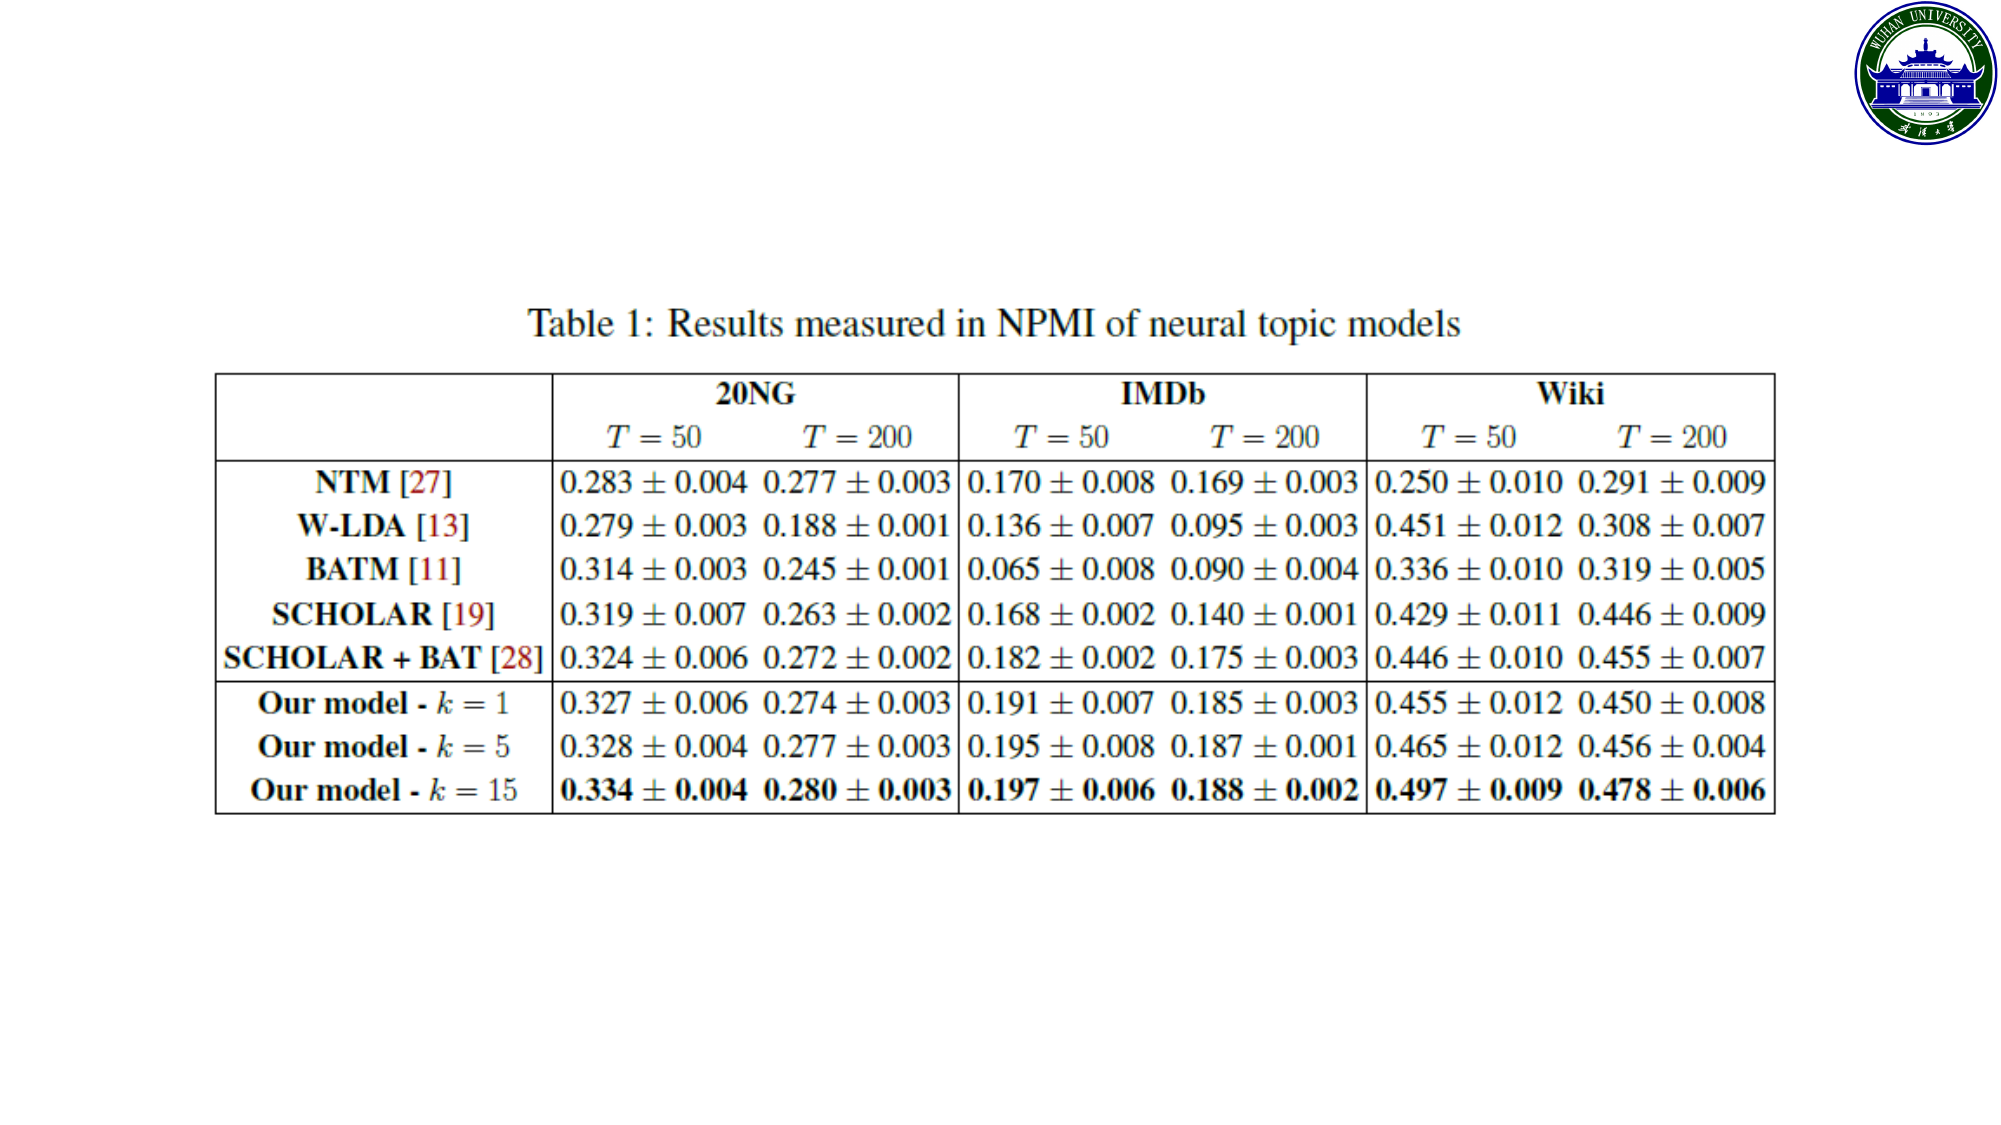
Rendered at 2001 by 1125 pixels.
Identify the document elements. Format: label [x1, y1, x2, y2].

picture [1853, 0, 2000, 147]
picture [184, 283, 1816, 842]
